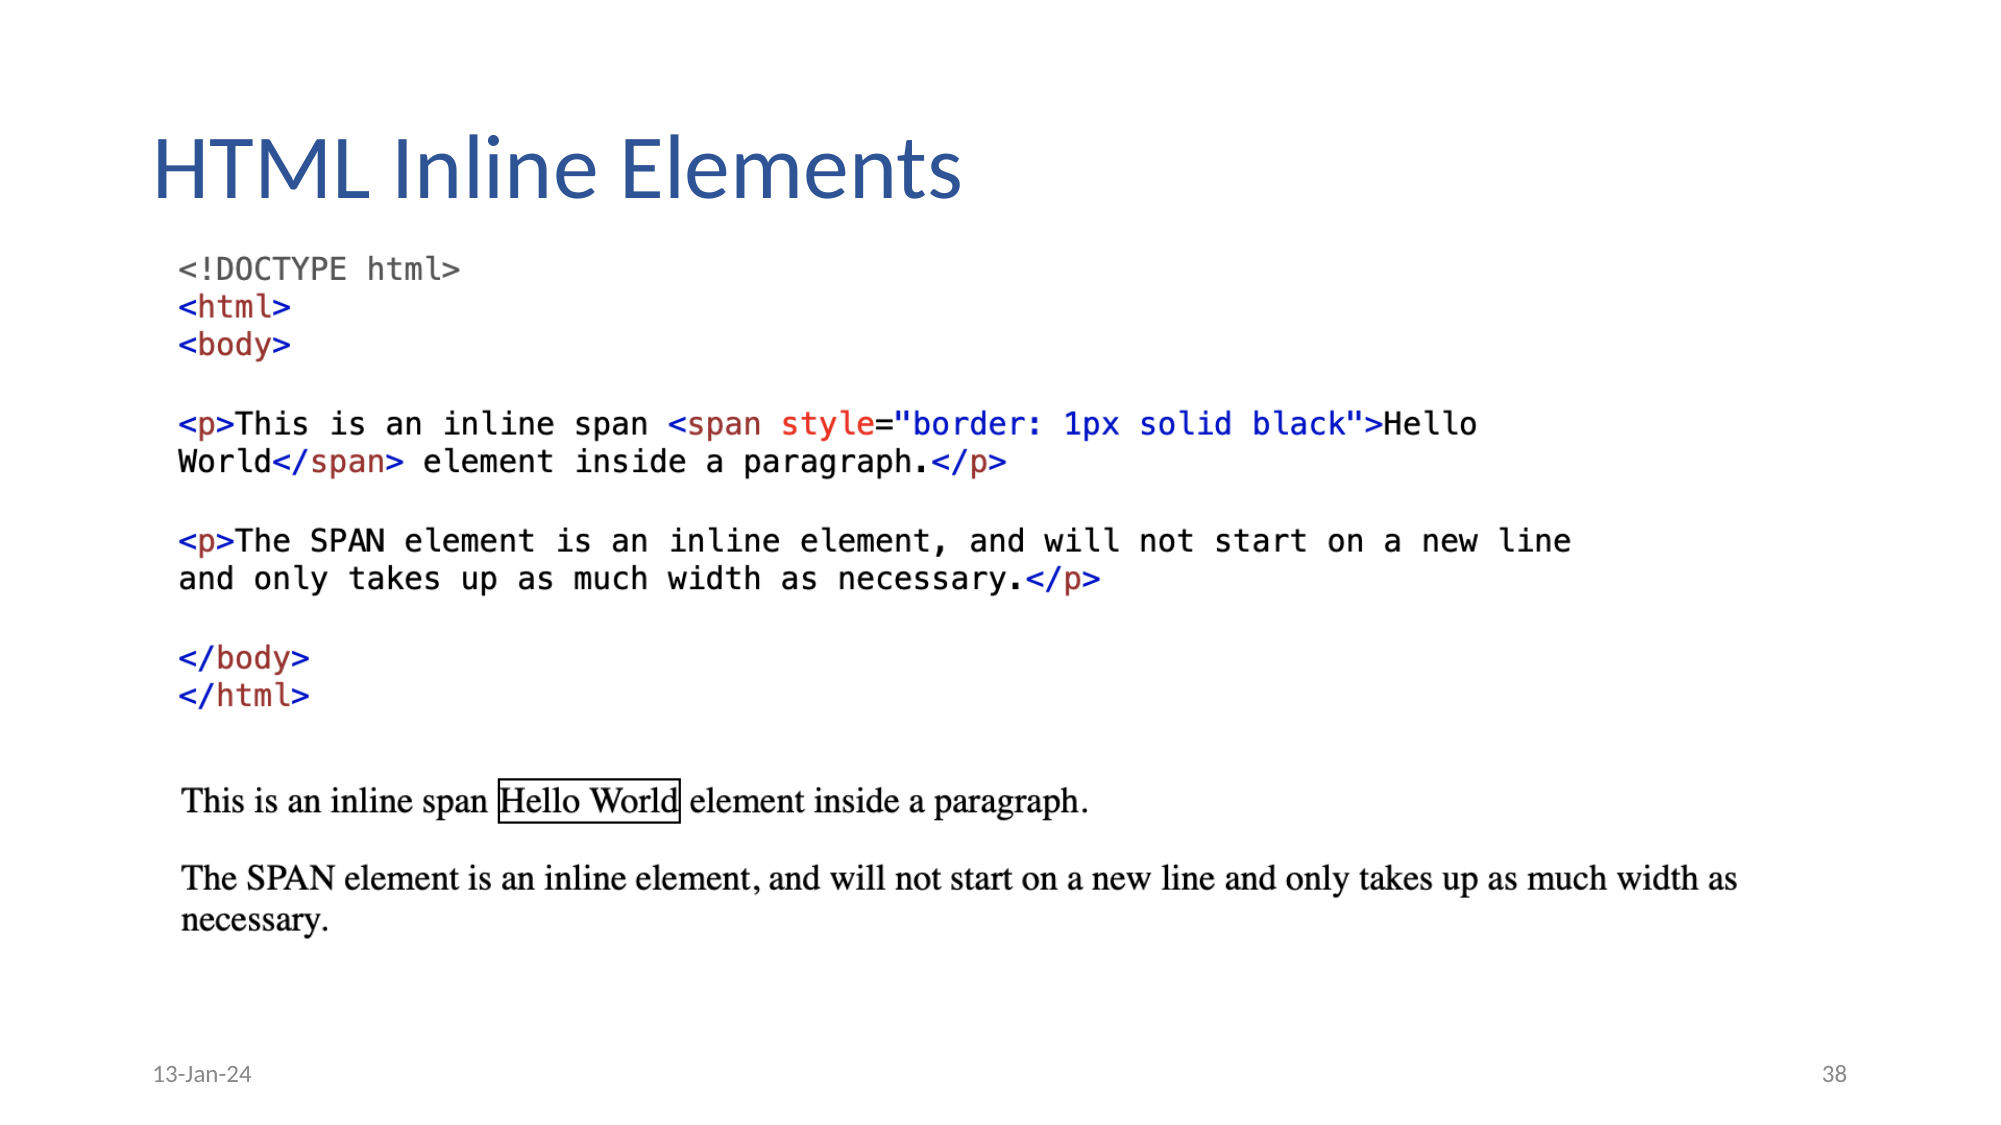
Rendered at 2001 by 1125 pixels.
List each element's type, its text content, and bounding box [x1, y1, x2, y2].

slide_number 13-Jan-24 [137, 1042, 588, 1103]
slide_number ‹#› [1412, 1042, 1863, 1103]
title HTML Inline Elements [137, 59, 1863, 278]
picture [170, 751, 1752, 1008]
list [170, 234, 1607, 750]
